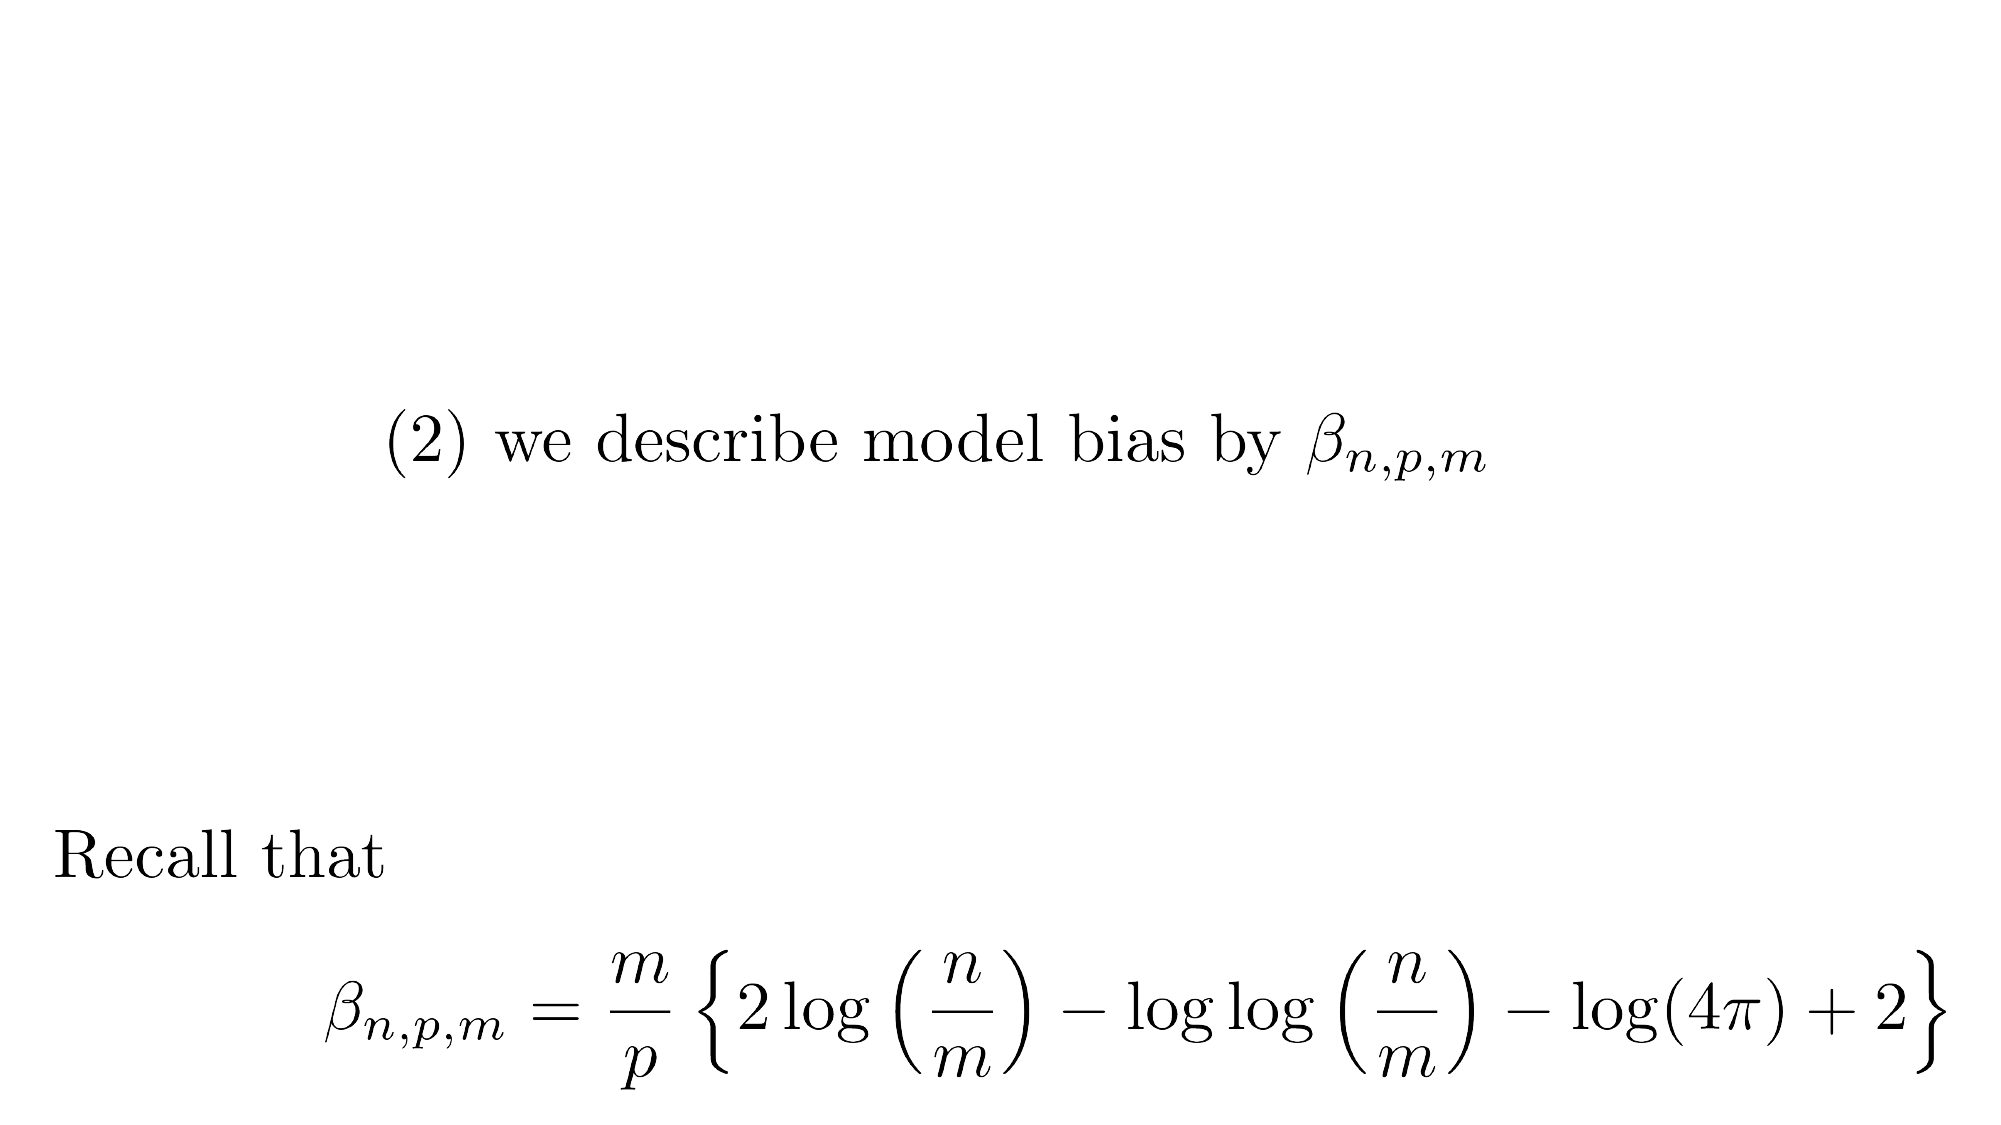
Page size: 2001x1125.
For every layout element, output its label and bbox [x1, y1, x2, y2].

picture [55, 829, 1946, 1090]
picture [389, 409, 1486, 481]
